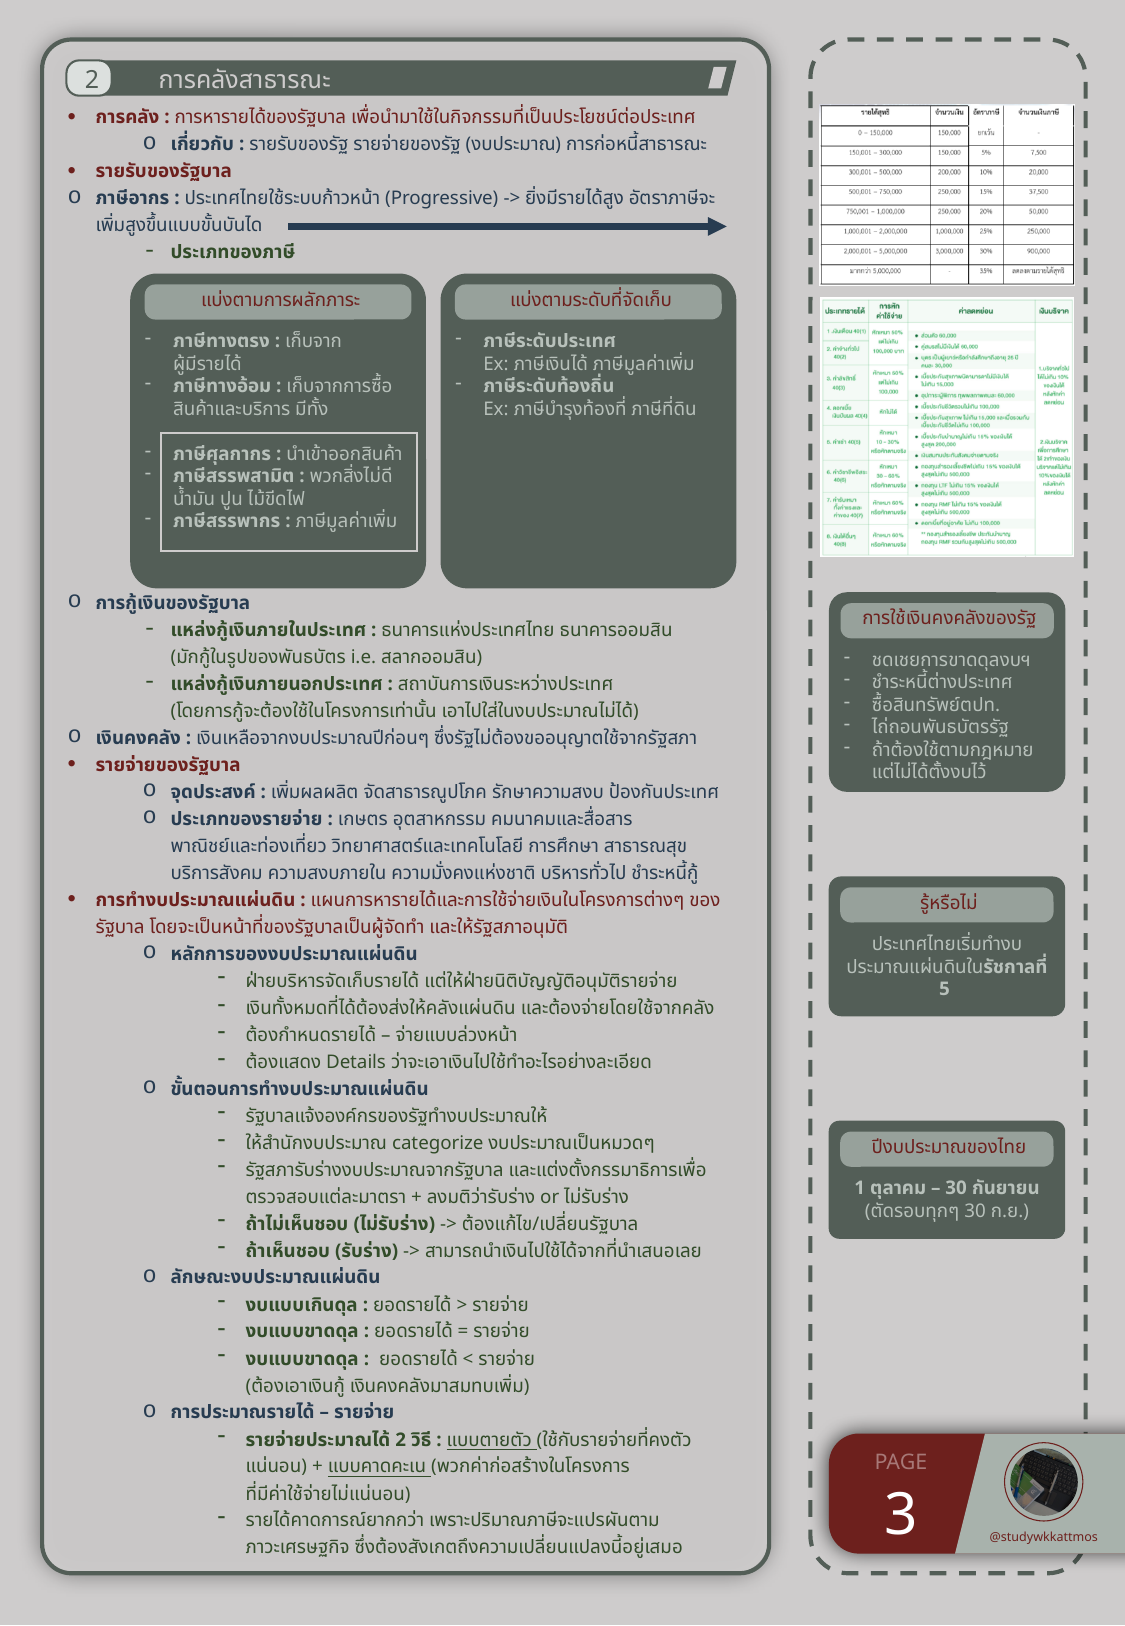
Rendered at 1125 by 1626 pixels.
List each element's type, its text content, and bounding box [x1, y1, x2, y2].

text_box [41, 45, 52, 1568]
text_box [55, 38, 771, 1572]
text_box 3 [833, 1482, 970, 1554]
text_box การคลัง : การหารายได้ของรัฐบาล เพื่อนำมาใช้ในกิจกรรมที่เป็นประโยชน์ต่อประเทศ เกี่ยวกับ : รายรับของรัฐ รายจ่ายของรัฐ (งบประมาณ) การก่อหนี้สาธารณะ รายรับของรัฐบาล ภาษีอากร : ประเทศไทยใช้ระบบก้าวหน้า (Progressive) -> ยิ่งมีรายได้สูง อัตราภาษีจะเพิ่มสูงขึ้นแบบขั้นบันได ประเภทของภาษี การกู้เงินของรัฐบาล แหล่งกู้เงินภายในประเทศ : ธนาคารแห่งประเทศไทย ธนาคารออมสิน (มักกู้ในรูปของพันธบัตร i.e. สลากออมสิน) แหล่งกู้เงินภายนอกประเทศ : สถาบันการเงินระหว่างประเทศ (โดยการกู้จะต้องใช้ในโครงการเท่านั้น เอาไปใส่ในงบประมาณไม่ได้) เงินคงคลัง : เงินเหลือจากงบประมาณปีก่อนๆ ซึ่งรัฐไม่ต้องขออนุญาตใช้จากรัฐสภา รายจ่ายของรัฐบาล จุดประสงค์ : เพิ่มผลผลิต จัดสาธารณูปโภค รักษาความสงบ ป้องกันประเทศ ประเภทของรายจ่าย : เกษตร อุตสาหกรรม คมนาคมและสื่อสาร พาณิชย์และท่องเที่ยว วิทยาศาสตร์และเทคโนโลยี การศึกษา สาธารณสุข บริการสังคม ความสงบภายใน ความมั่งคงแห่งชาติ บริหารทั่วไป ชำระหนี้กู้ การทำงบประมาณแผ่นดิน : แผนการหารายได้และการใช้จ่ายเงินในโครงการต่างๆ ของรัฐบาล โดยจะเป็นหน้าที่ของรัฐบาลเป็นผู้จัดทำ และให้รัฐสภาอนุมัติ หลักการของงบประมาณแผ่นดิน ฝ่ายบริหารจัดเก็บรายได้ แต่ให้ฝ่ายนิติบัญญัติอนุมัติรายจ่าย เงินทั้งหมดที่ได้ต้องส่งให้คลังแผ่นดิน และต้องจ่ายโดยใช้จากคลัง ต้องกำหนดรายได้ – จ่ายแบบล่วงหน้า ต้องแสดง Details ว่าจะเอาเงินไปใช้ทำอะไรอย่างละเอียด ขั้นตอนการทำงบประมาณแผ่นดิน รัฐบาลแจ้งองค์กรของรัฐทำงบประมาณให้ ให้สำนักงบประมาณ categorize งบประมาณเป็นหมวดๆ รัฐสภารับร่างงบประมาณจากรัฐบาล และแต่งตั้งกรรมาธิการเพื่อตรวจสอบแต่ละมาตรา + ลงมติว่ารับร่าง or ไม่รับร่าง ถ้าไม่เห็นชอบ (ไม่รับร่าง) -> ต้องแก้ไข/เปลี่ยนรัฐบาล ถ้าเห็นชอบ (รับร่าง) -> สามารถนำเงินไปใช้ได้จากที่นำเสนอเลย ลักษณะงบประมาณแผ่นดิน งบแบบเกินดุล : ยอดรายได้ > รายจ่าย งบแบบขาดดุล : ยอดรายได้ = รายจ่าย งบแบบขาดดุล : ยอดรายได้ < รายจ่าย (ต้องเอาเงินกู้ เงินคงคลังมาสมทบเพิ่ม) การประมาณรายได้ – รายจ่าย รายจ่ายประมาณได้ 2 วิธี : แบบตายตัว (ใช้กับรายจ่ายที่คงตัว แน่นอน) + แบบคาดคะเน (พวกค่าก่อสร้างในโครงการ ที่มีค่าใช้จ่ายไม่แน่นอน) รายได้คาดการณ์ยากกว่า เพราะปริมาณภาษีจะแปรผันตาม ภาวะเศรษฐกิจ ซึ่งต้องสังเกตถึงความเปลี่ยนแปลงนี้อยู่เสมอ [52, 43, 752, 1619]
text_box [828, 1120, 1066, 1239]
picture [820, 297, 1074, 557]
text_box [809, 38, 1087, 1575]
picture [819, 104, 1075, 286]
text_box [838, 1432, 984, 1485]
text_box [440, 273, 737, 589]
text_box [130, 273, 426, 589]
text_box @studywkkattmos [962, 1521, 1125, 1552]
text_box [953, 1432, 1125, 1555]
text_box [66, 60, 737, 96]
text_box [1004, 1442, 1083, 1521]
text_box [828, 876, 1066, 1017]
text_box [828, 592, 1066, 792]
text_box [827, 1446, 833, 1541]
text_box PAGE [833, 1440, 970, 1482]
